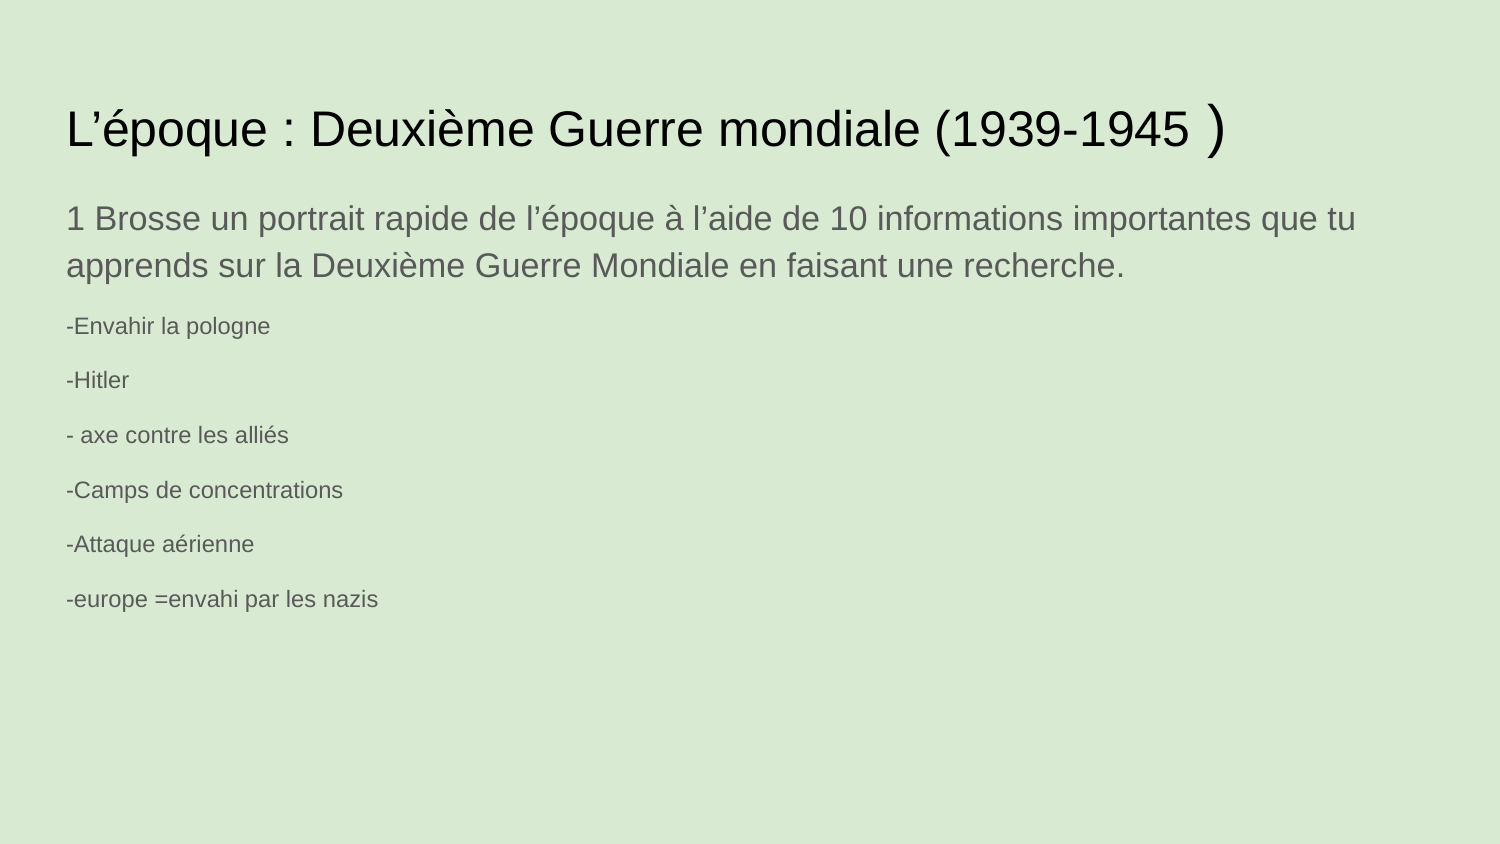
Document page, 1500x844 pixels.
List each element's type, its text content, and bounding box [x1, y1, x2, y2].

title L’époque : Deuxième Guerre mondiale (1939-1945 ) [51, 72, 1449, 823]
list 1 Brosse un portrait rapide de l’époque à l’aide de 10 informations importantes que tu apprends sur la Deuxième Guerre Mondiale en faisant une recherche. -Envahir la pologne -Hitler - axe contre les alliés -Camps de concentrations -Attaque aérienne -europe =envahi par les nazis [51, 174, 1421, 763]
